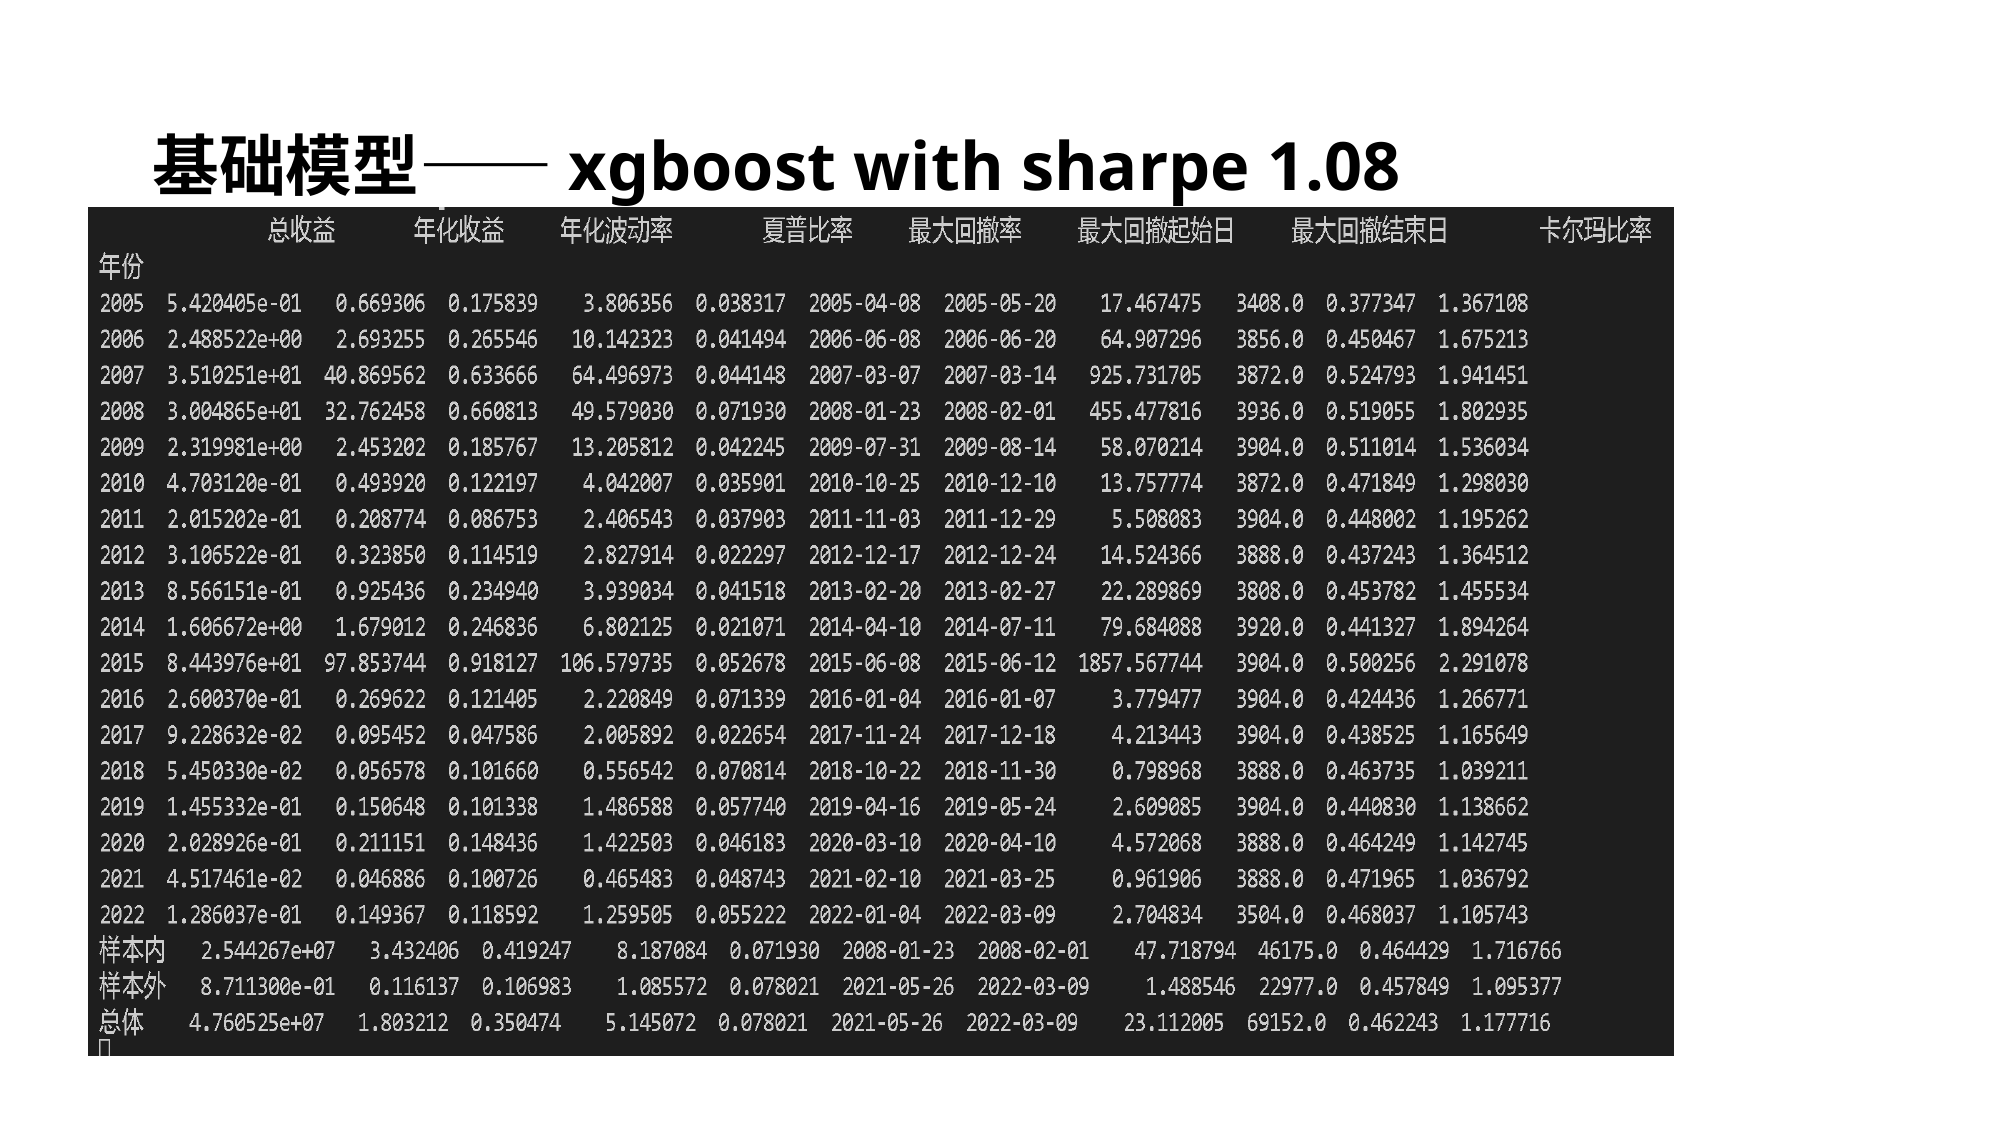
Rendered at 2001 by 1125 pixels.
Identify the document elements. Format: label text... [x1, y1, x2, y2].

picture [88, 207, 1674, 1056]
title 基础模型——xgboost with sharpe 1.08 [137, 59, 1863, 278]
